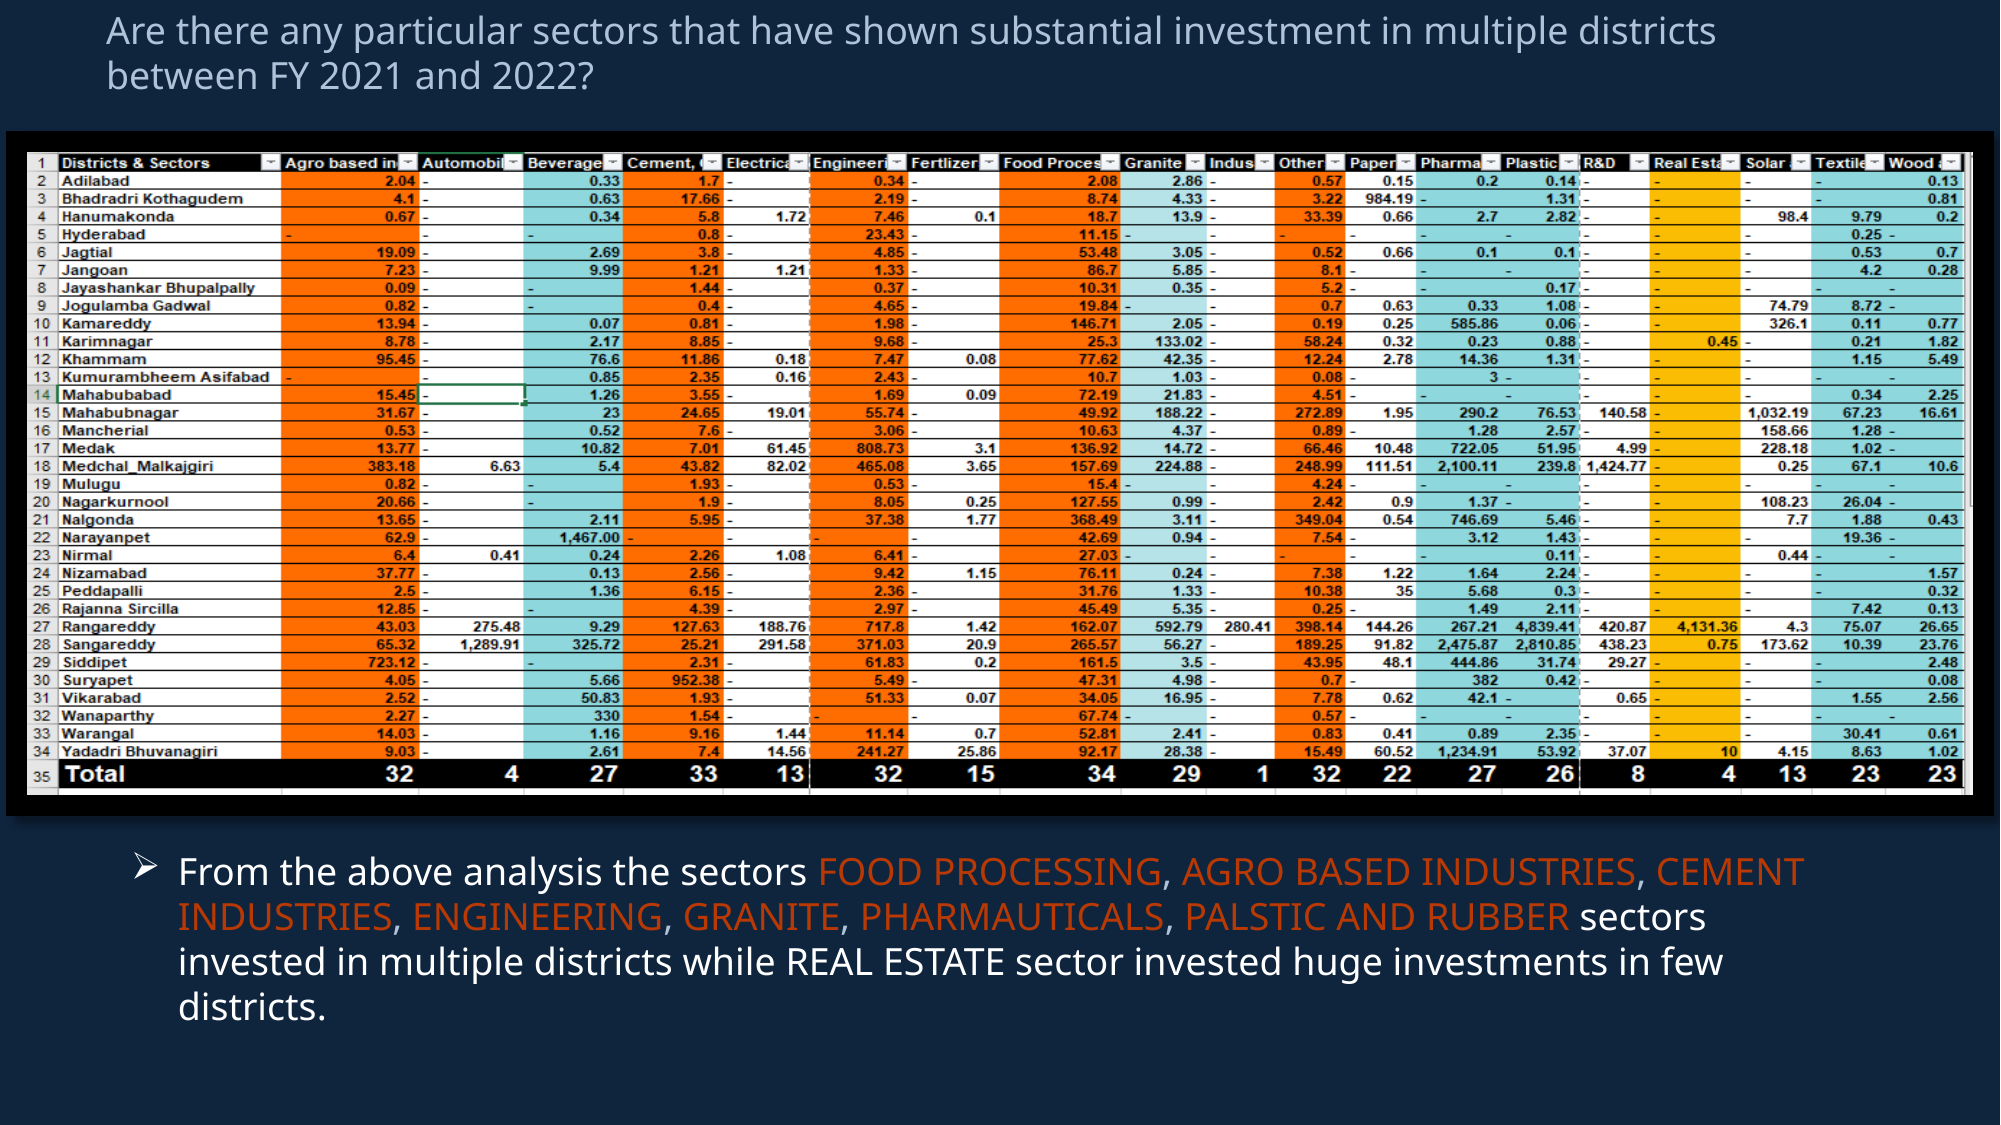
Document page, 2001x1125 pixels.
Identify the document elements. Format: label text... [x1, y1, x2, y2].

text_box From the above analysis the sectors FOOD PROCESSING, AGRO BASED INDUSTRIES, CEMENT INDUSTRIES, ENGINEERING, GRANITE, PHARMAUTICALS, PALSTIC AND RUBBER sectors invested in multiple districts while REAL ESTATE sector invested huge investments in few districts. [116, 840, 1847, 1036]
text_box Are there any particular sectors that have shown substantial investment in multiple districts between FY 2021 and 2022? [91, 0, 1762, 105]
picture [26, 151, 1974, 796]
